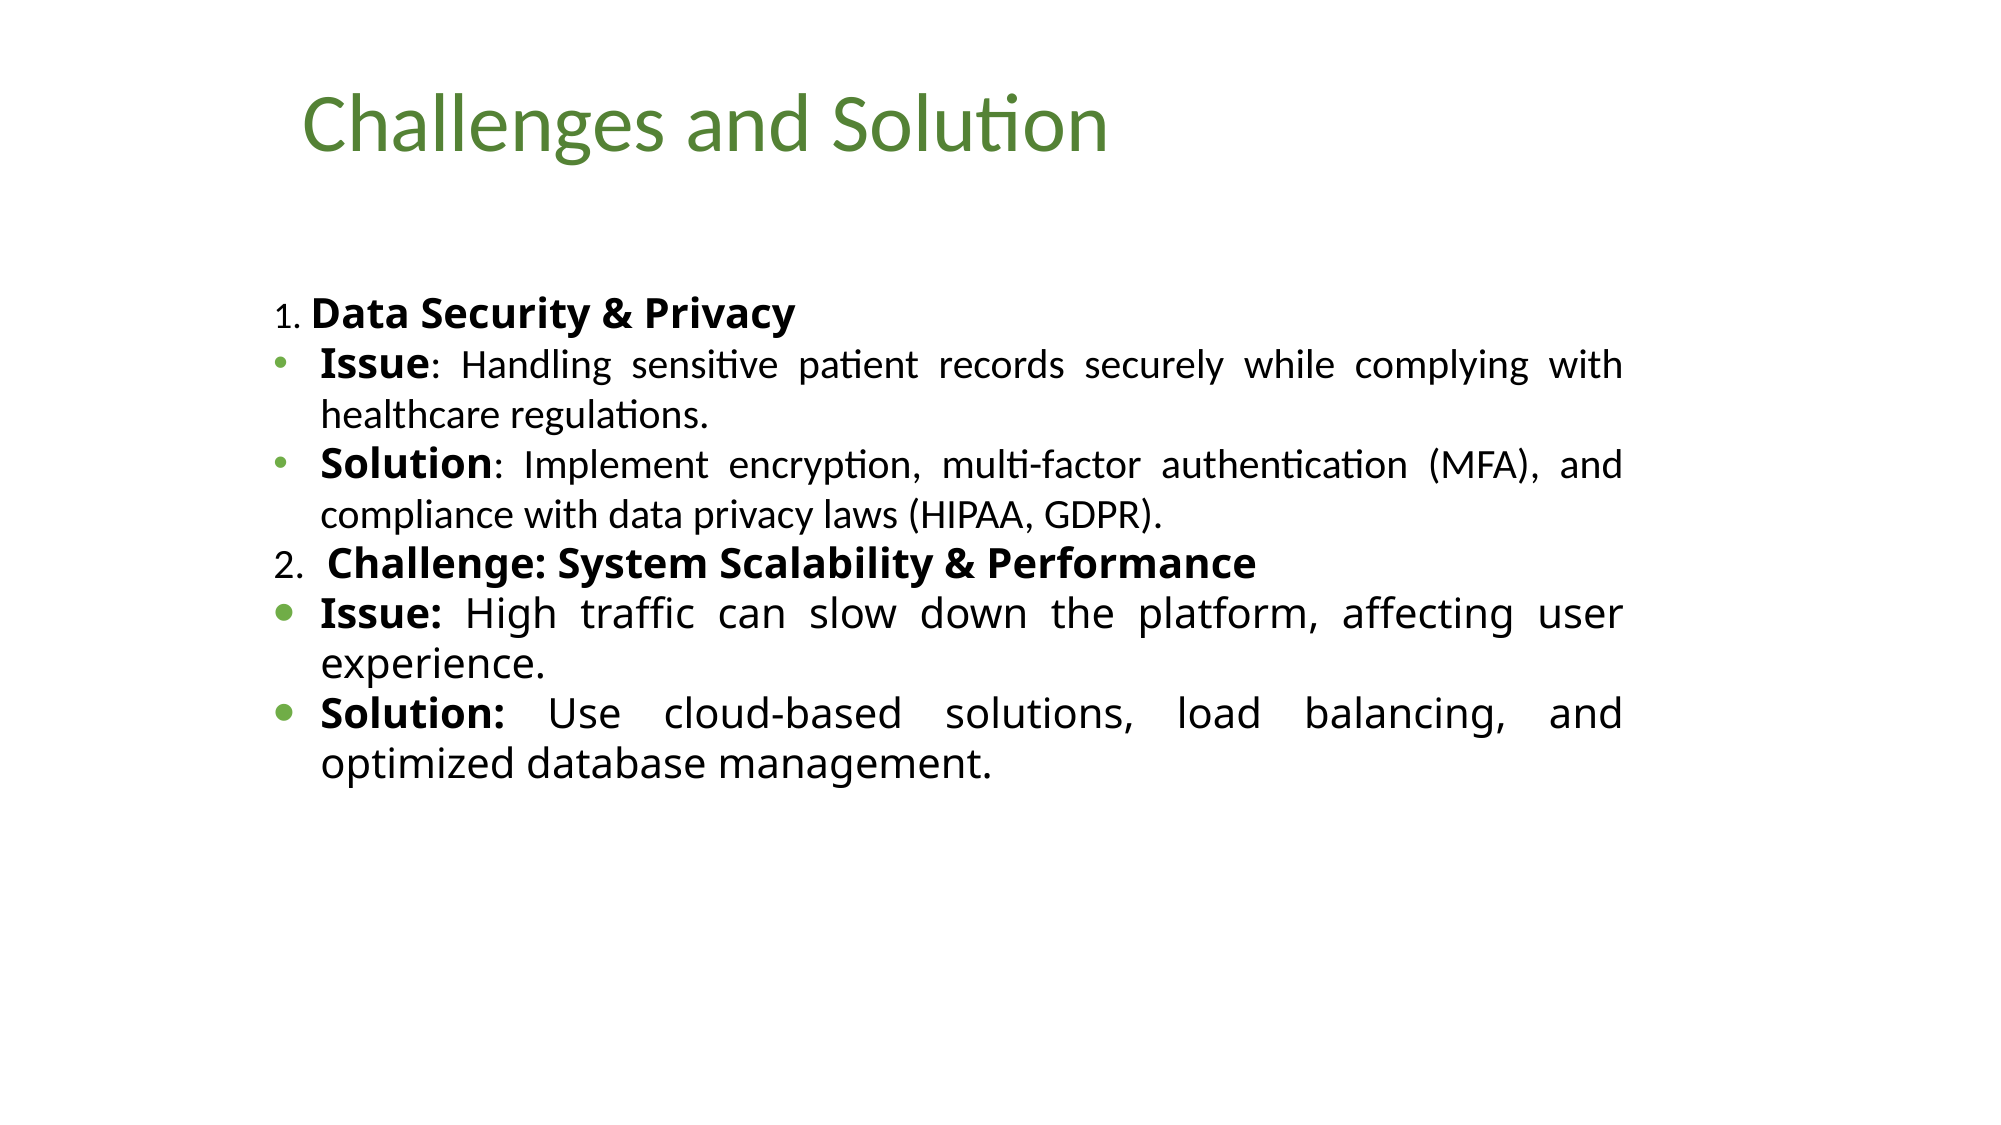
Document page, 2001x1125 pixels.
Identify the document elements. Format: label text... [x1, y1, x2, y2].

text_box 1. Data Security & Privacy Issue: Handling sensitive patient records securely while complying with healthcare regulations. Solution: Implement encryption, multi-factor authentication (MFA), and compliance with data privacy laws (HIPAA, GDPR). 2. Challenge: System Scalability & Performance Issue: High traffic can slow down the platform, affecting user experience. Solution: Use cloud-based solutions, load balancing, and optimized database management. [258, 279, 1640, 840]
text_box Challenges and Solution [288, 60, 1288, 176]
